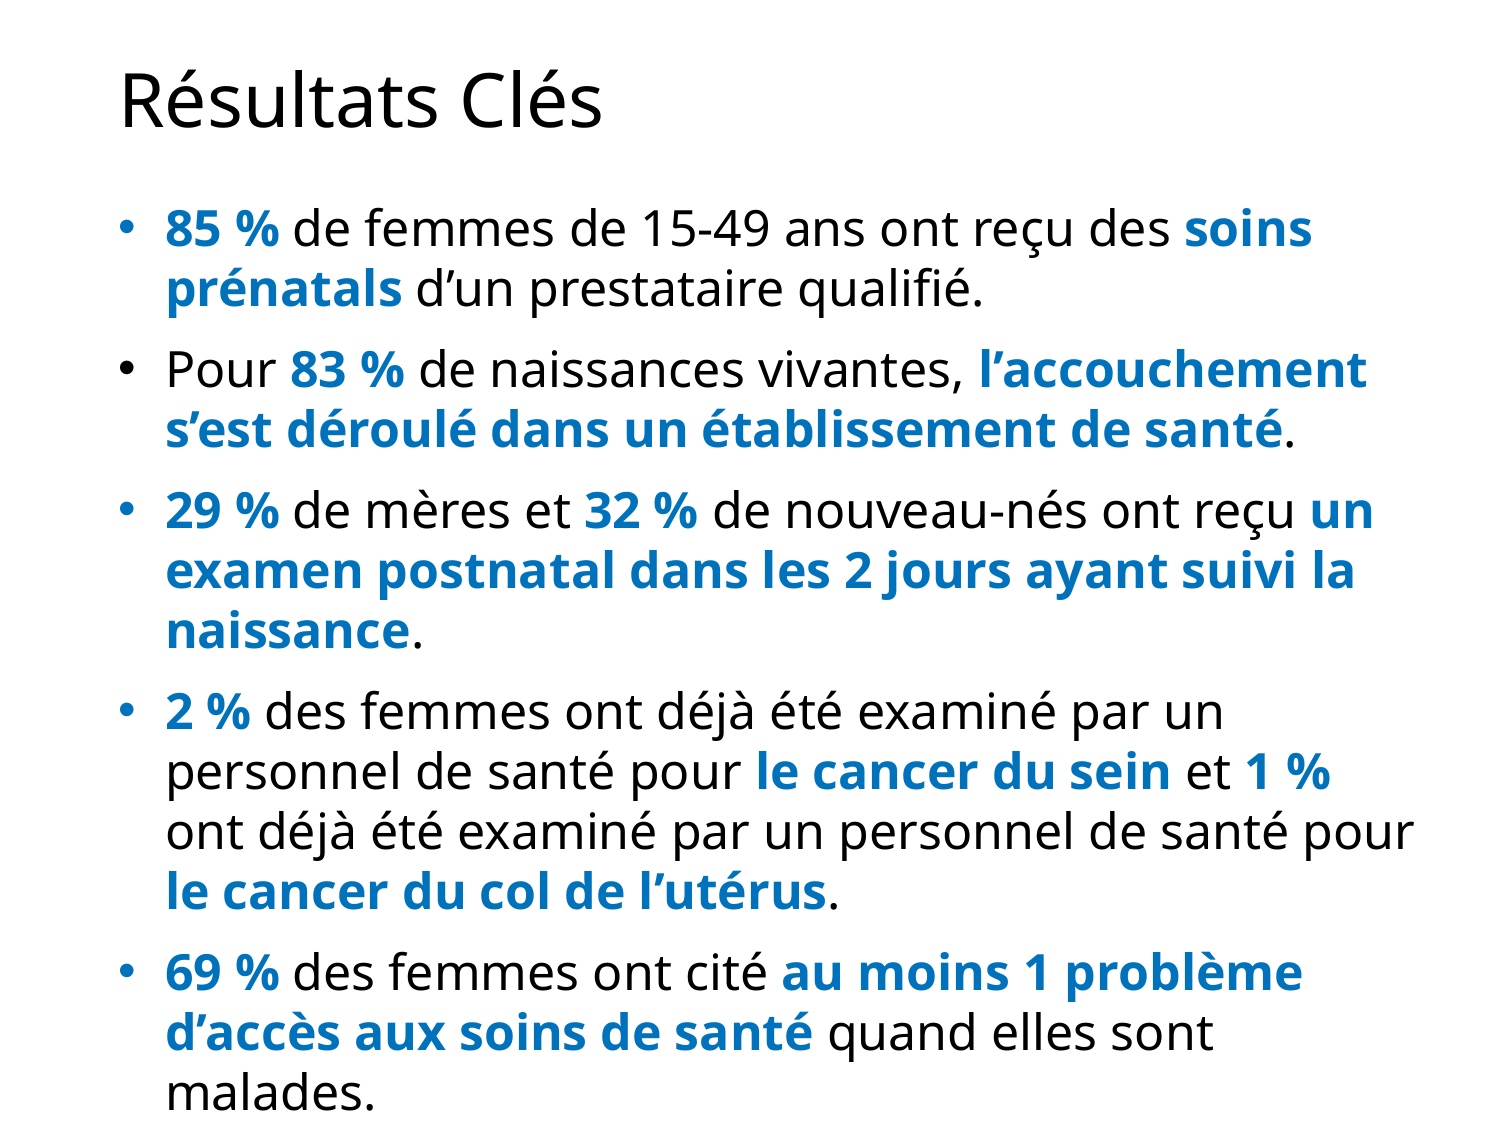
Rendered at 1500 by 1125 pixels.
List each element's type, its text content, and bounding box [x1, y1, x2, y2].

list 85 % de femmes de 15-49 ans ont reçu des soins prénatals d’un prestataire qualifié. Pour 83 % de naissances vivantes, l’accouchement s’est déroulé dans un établissement de santé. 29 % de mères et 32 % de nouveau-nés ont reçu un examen postnatal dans les 2 jours ayant suivi la naissance. 2 % des femmes ont déjà été examiné par un personnel de santé pour le cancer du sein et 1 % ont déjà été examiné par un personnel de santé pour le cancer du col de l’utérus. 69 % des femmes ont cité au moins 1 problème d’accès aux soins de santé quand elles sont malades. [103, 189, 1433, 1037]
title Résultats Clés [103, 54, 1397, 152]
